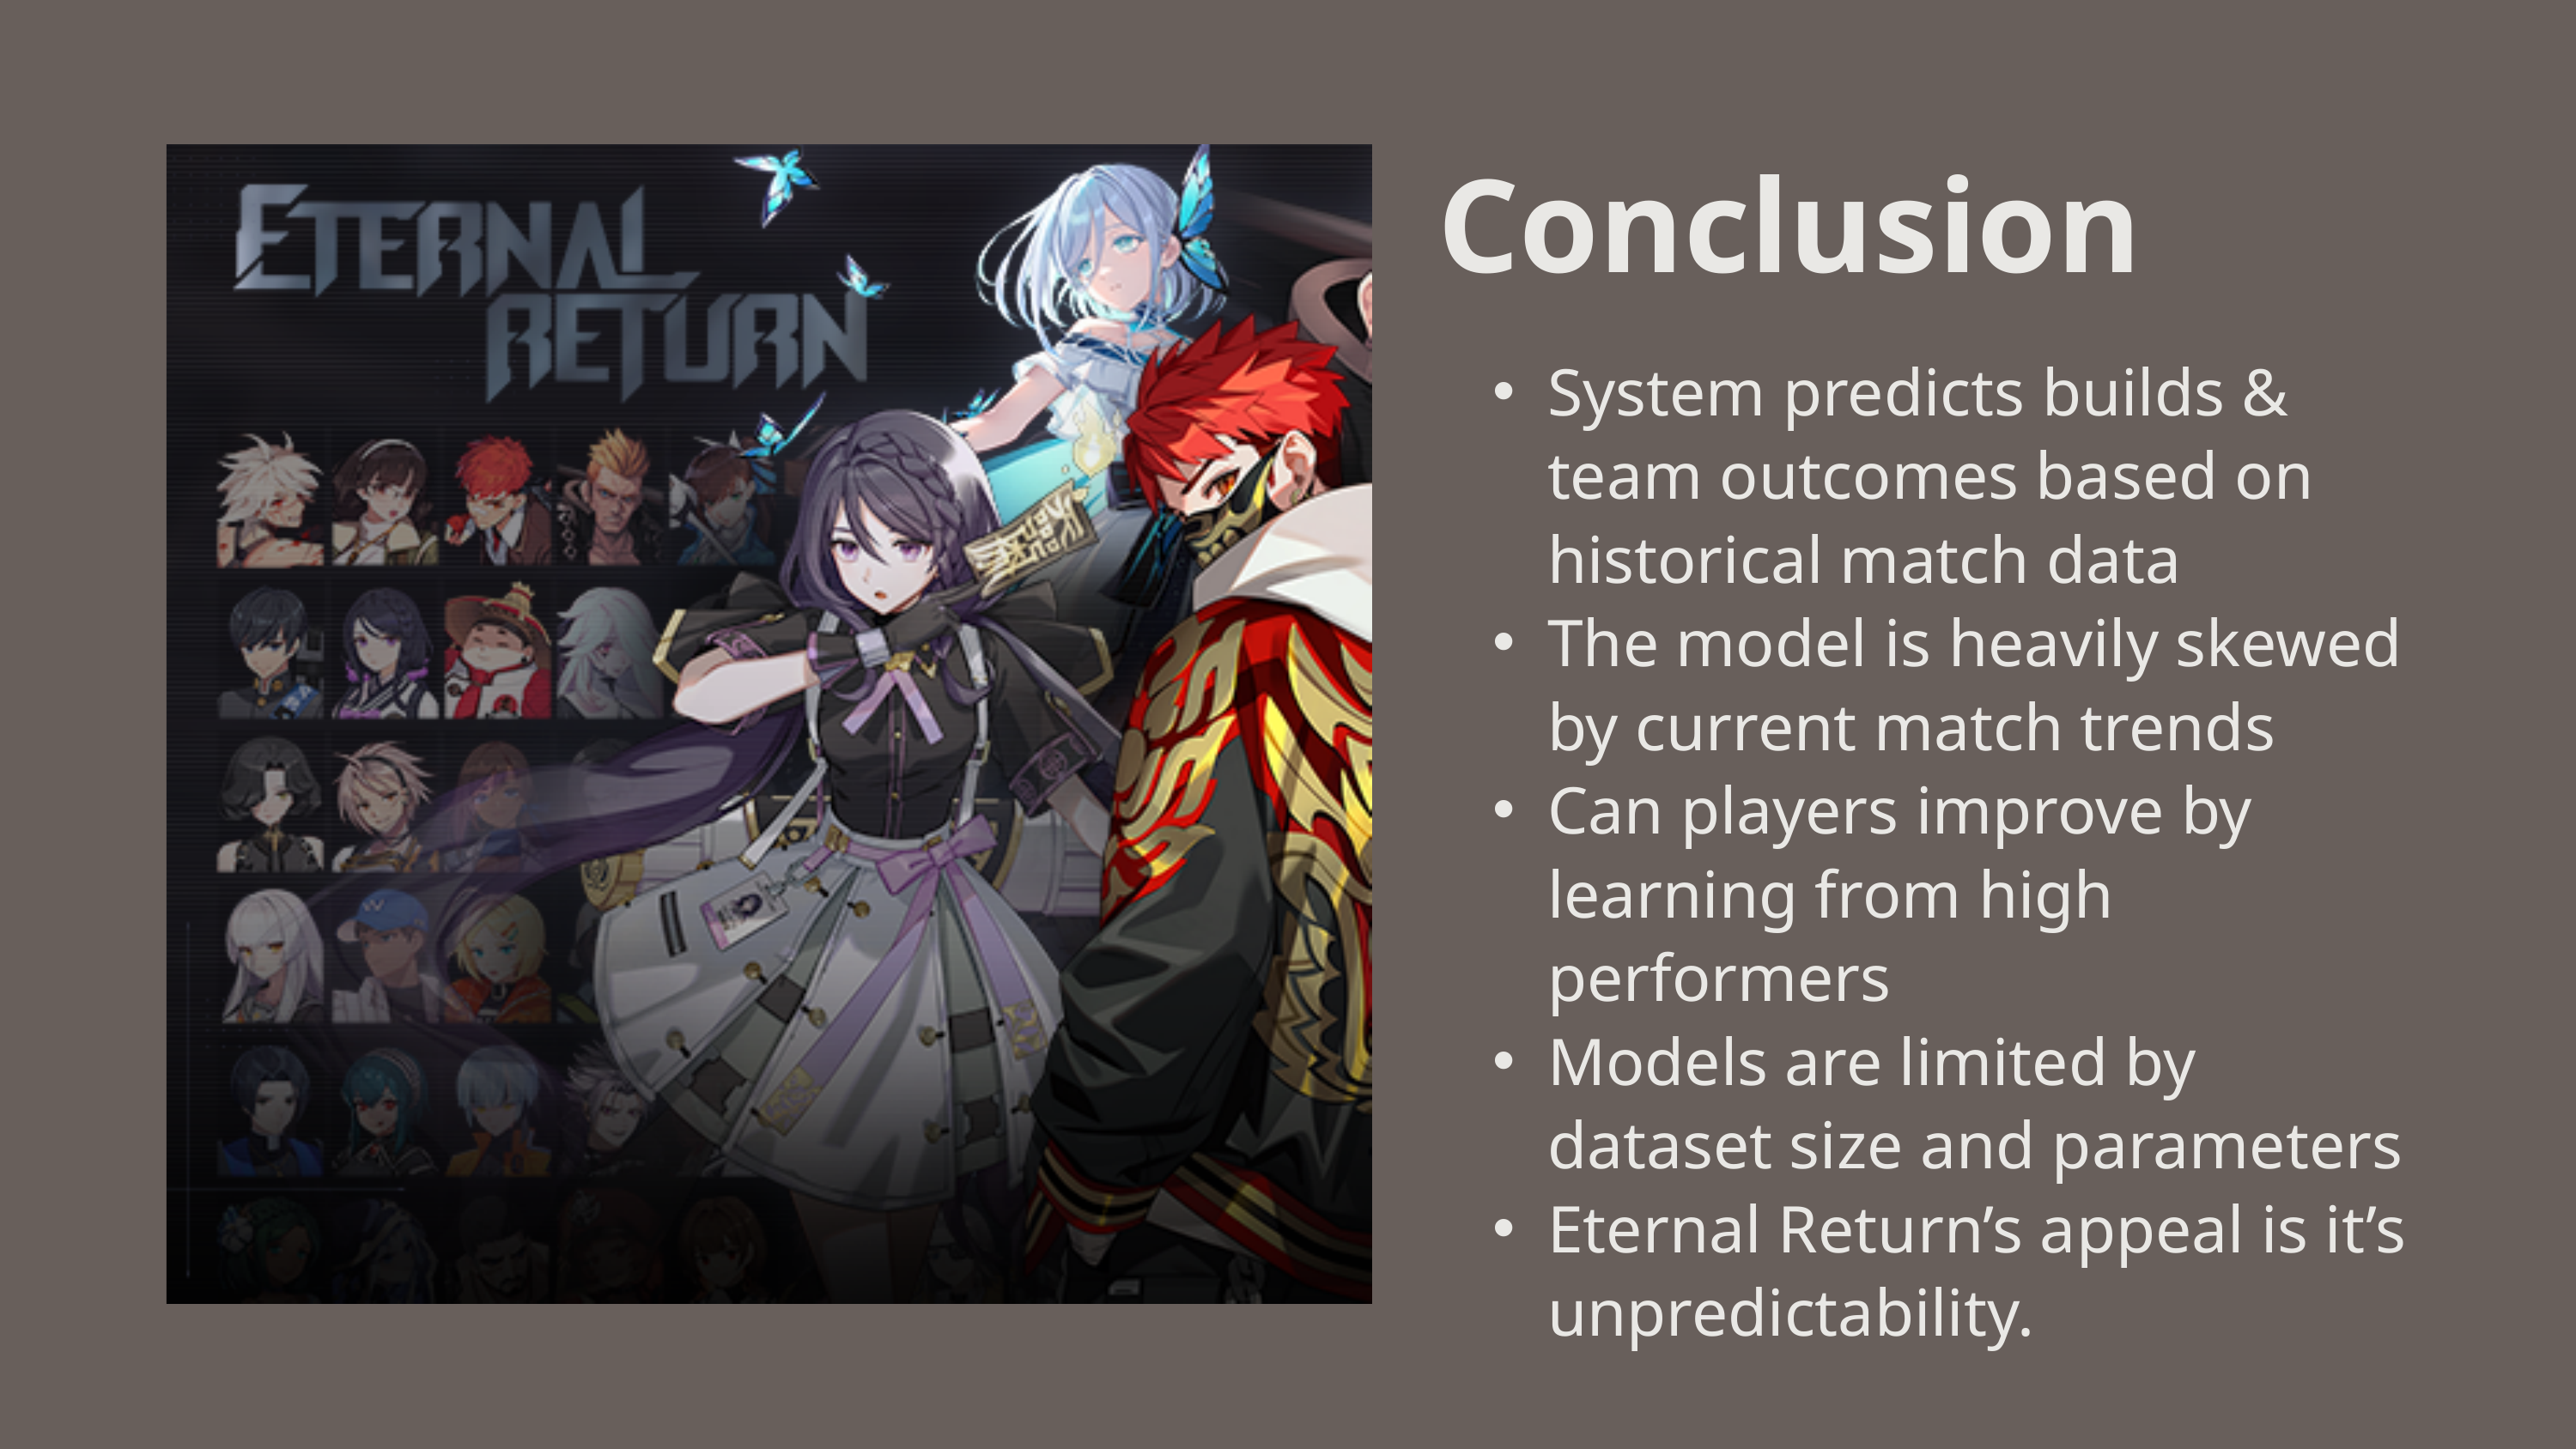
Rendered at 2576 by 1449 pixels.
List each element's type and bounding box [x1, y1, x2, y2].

text_box [1437, 144, 2412, 1339]
text_box [166, 144, 1372, 1304]
